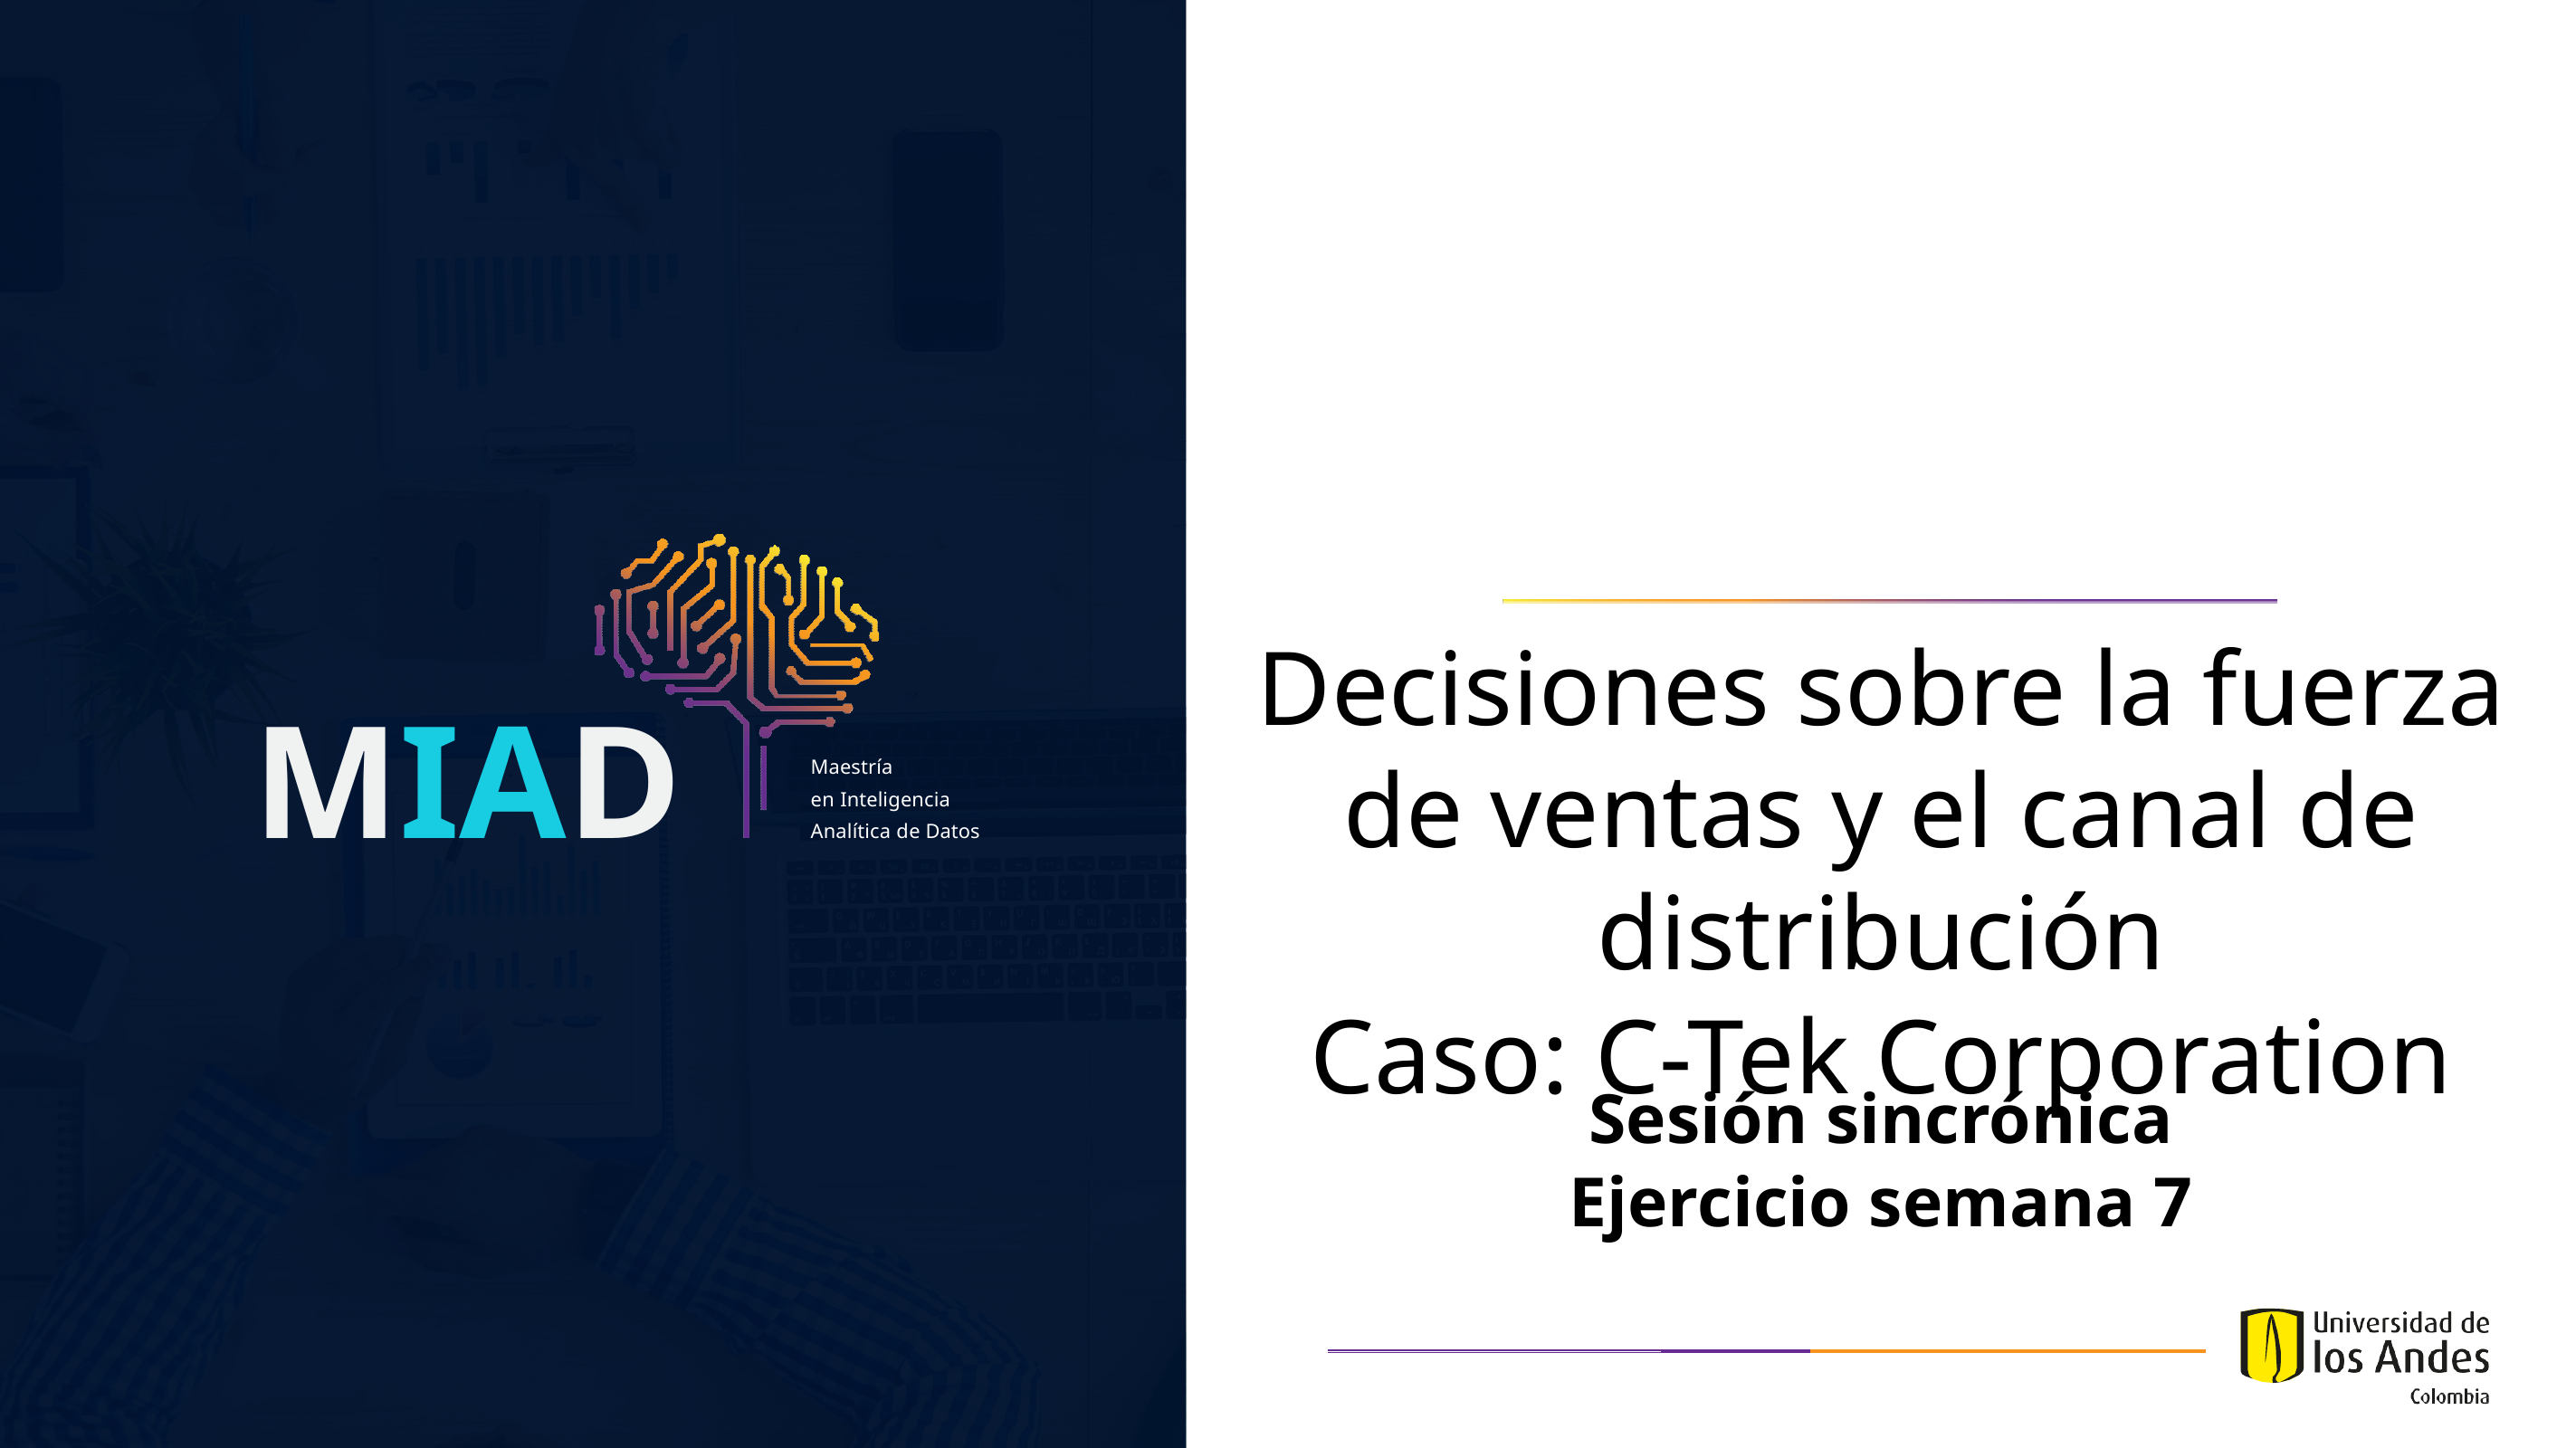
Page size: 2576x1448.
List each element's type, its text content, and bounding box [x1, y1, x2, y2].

text_box Decisiones sobre la fuerza de ventas y el canal de distribución Caso: C-Tek Corporation [1186, 622, 2576, 1115]
text_box [2248, 1312, 2296, 1383]
text_box [1503, 599, 2278, 604]
text_box [2420, 1392, 2430, 1405]
text_box [2447, 1392, 2463, 1405]
text_box Maestría en Inteligencia Analítica de Datos [808, 744, 998, 843]
text_box [2314, 1311, 2489, 1373]
text_box [2465, 1388, 2474, 1405]
text_box [2480, 1392, 2489, 1405]
text_box [2476, 1393, 2479, 1404]
text_box MIAD [251, 681, 704, 870]
text_box [0, 0, 1187, 1448]
text_box [594, 534, 880, 838]
text_box [2410, 1388, 2420, 1405]
text_box Sesión sincrónica Ejercicio semana 7 [1475, 1073, 2286, 1241]
text_box [2437, 1392, 2447, 1405]
text_box [2240, 1308, 2304, 1384]
